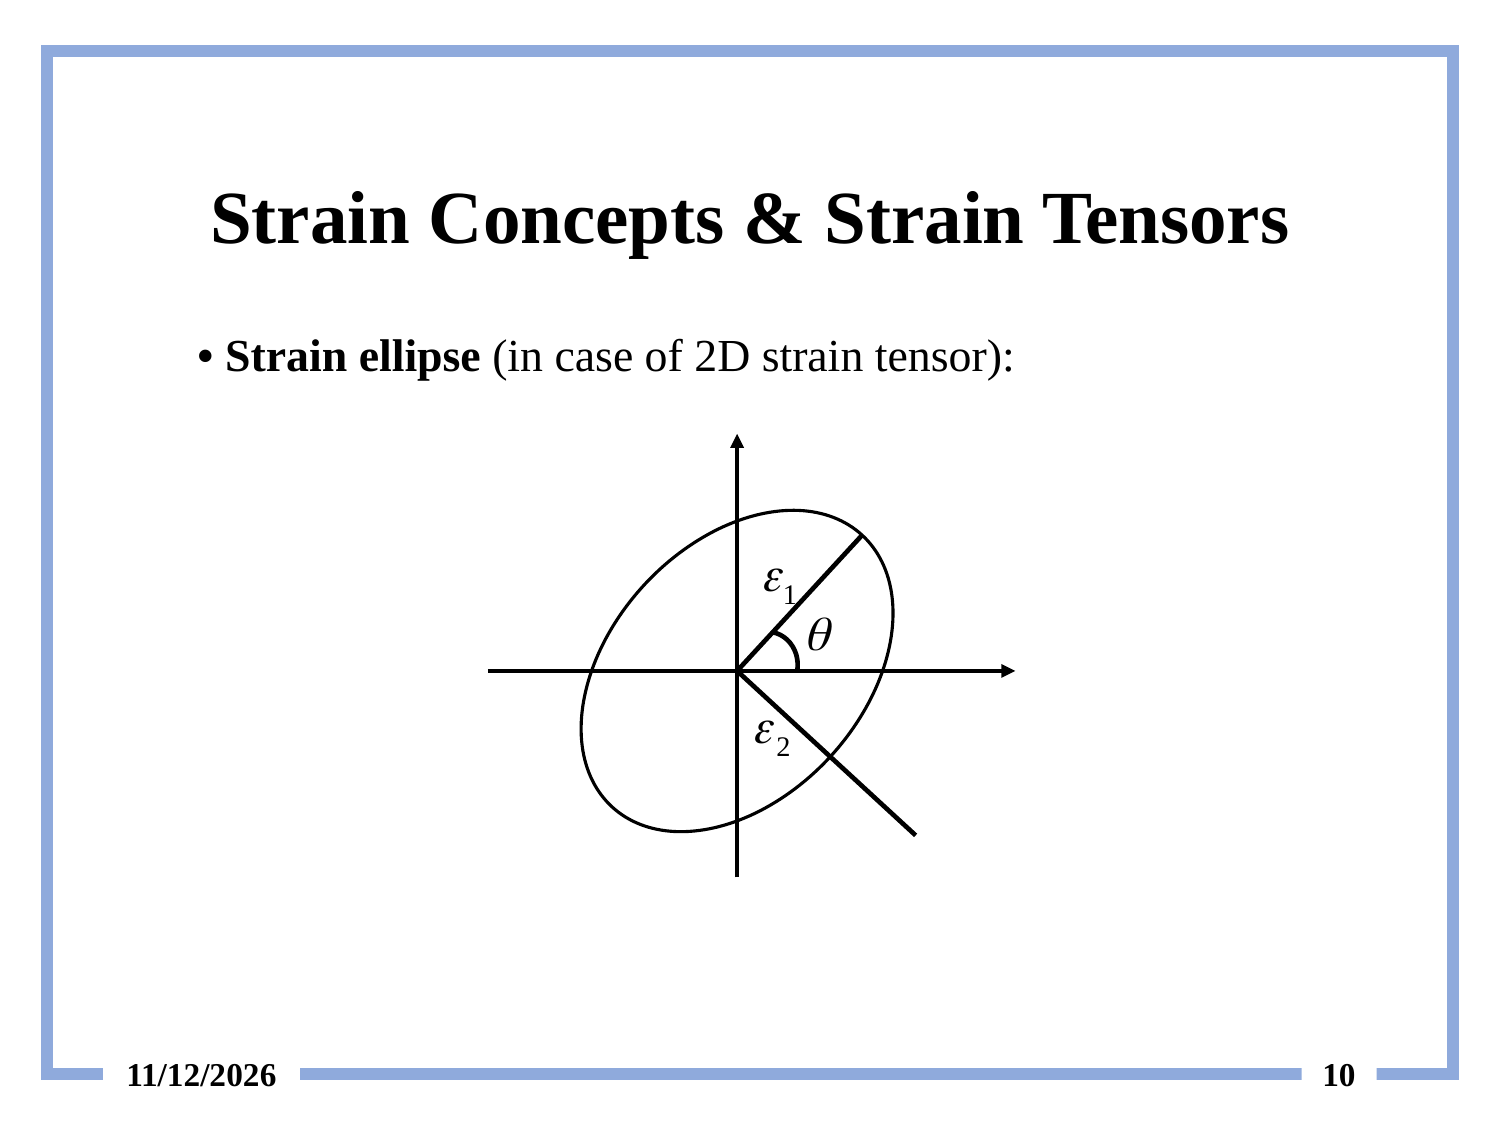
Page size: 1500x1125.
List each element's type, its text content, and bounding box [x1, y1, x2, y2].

slide_number 10 [1301, 1042, 1377, 1103]
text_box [803, 611, 838, 659]
text_box [738, 509, 895, 670]
text_box [831, 671, 884, 756]
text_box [737, 670, 831, 757]
text_box [580, 671, 737, 833]
text_box [590, 519, 737, 670]
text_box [737, 535, 863, 671]
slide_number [103, 1042, 300, 1103]
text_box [749, 699, 796, 764]
text_box • Strain ellipse (in case of 2D strain tensor): [182, 318, 1316, 388]
text_box [46, 50, 1454, 1075]
text_box [738, 757, 829, 822]
title Strain Concepts & Strain Tensors [111, 164, 1389, 268]
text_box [758, 547, 801, 612]
